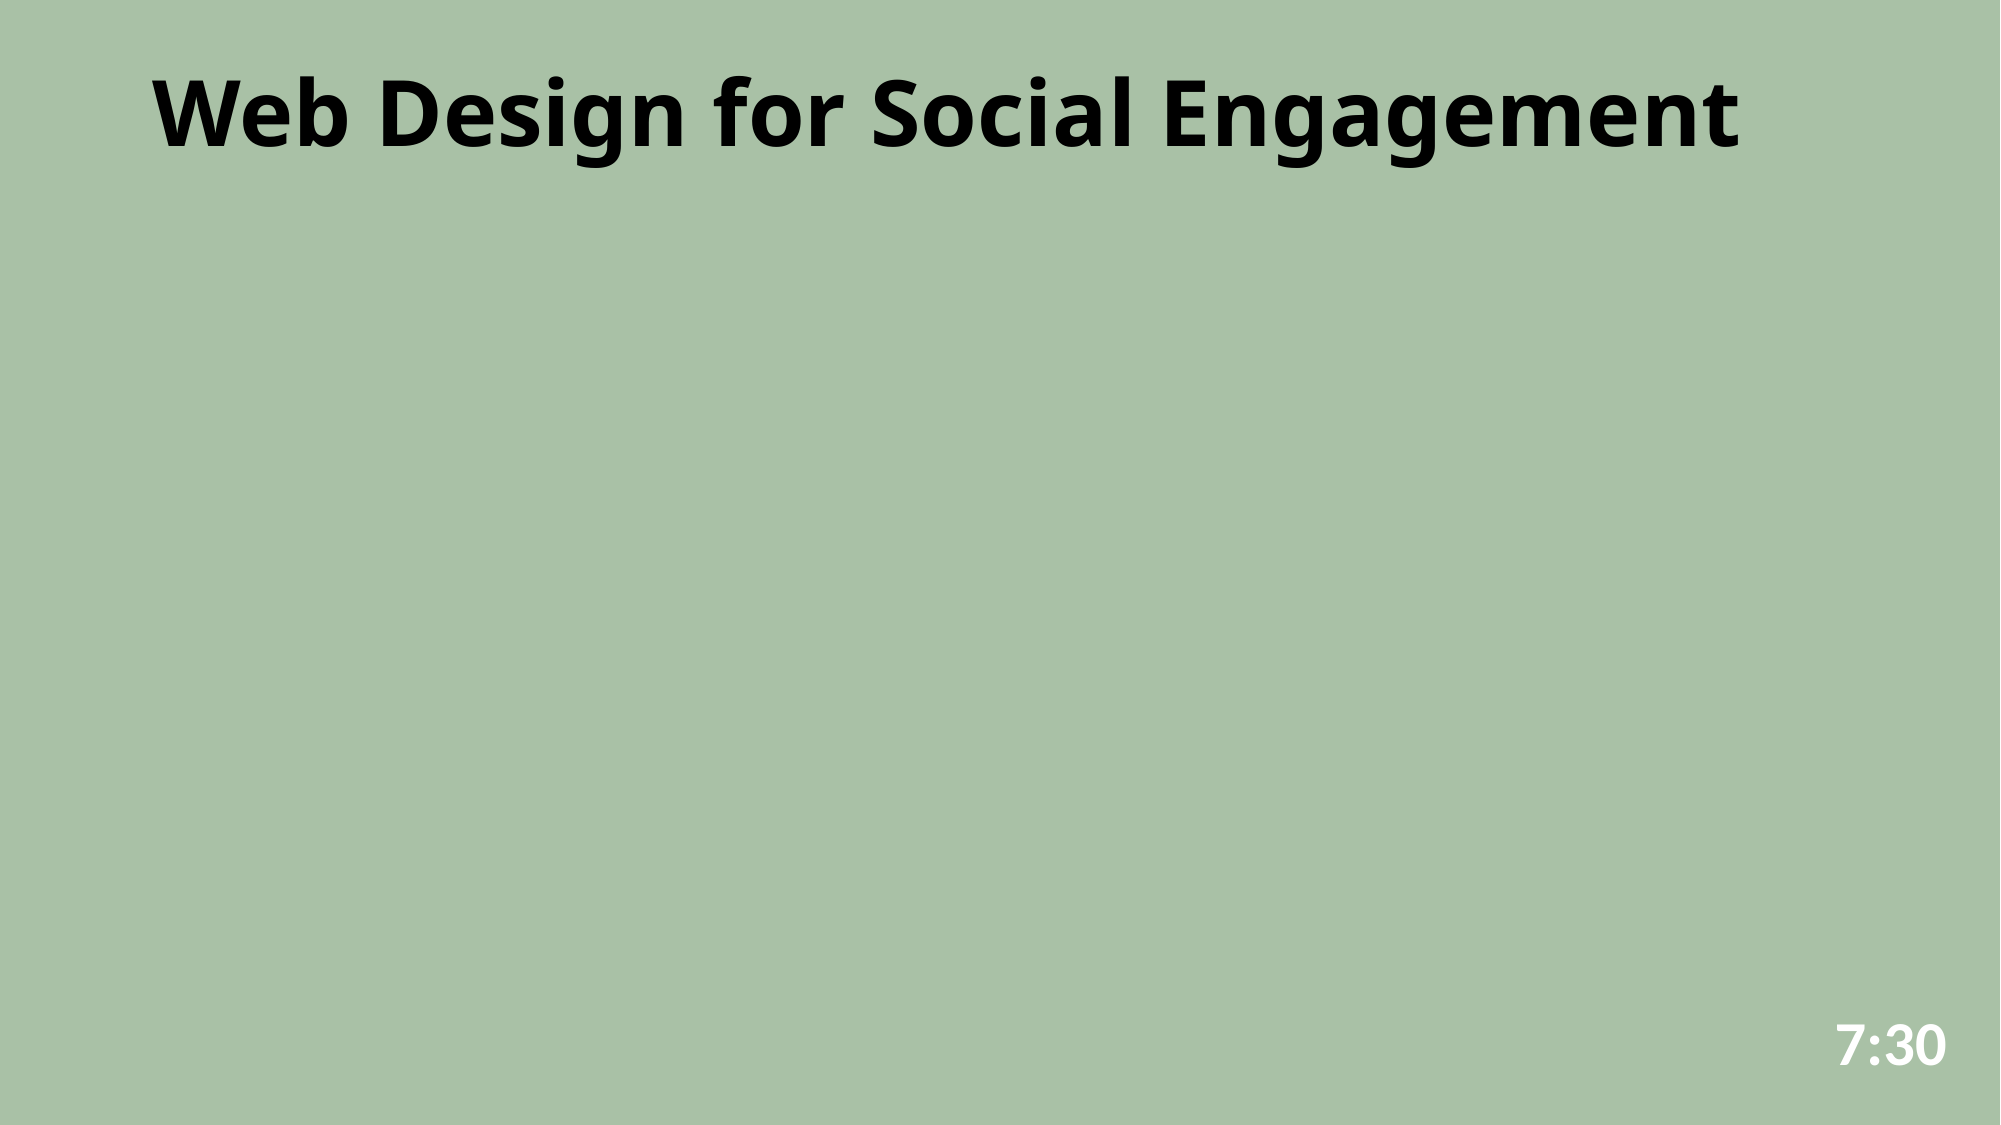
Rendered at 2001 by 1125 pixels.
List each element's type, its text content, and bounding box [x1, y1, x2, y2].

title Web Design for Social Engagement [137, 59, 1863, 1059]
text_box 7:30 [1688, 995, 1962, 1086]
